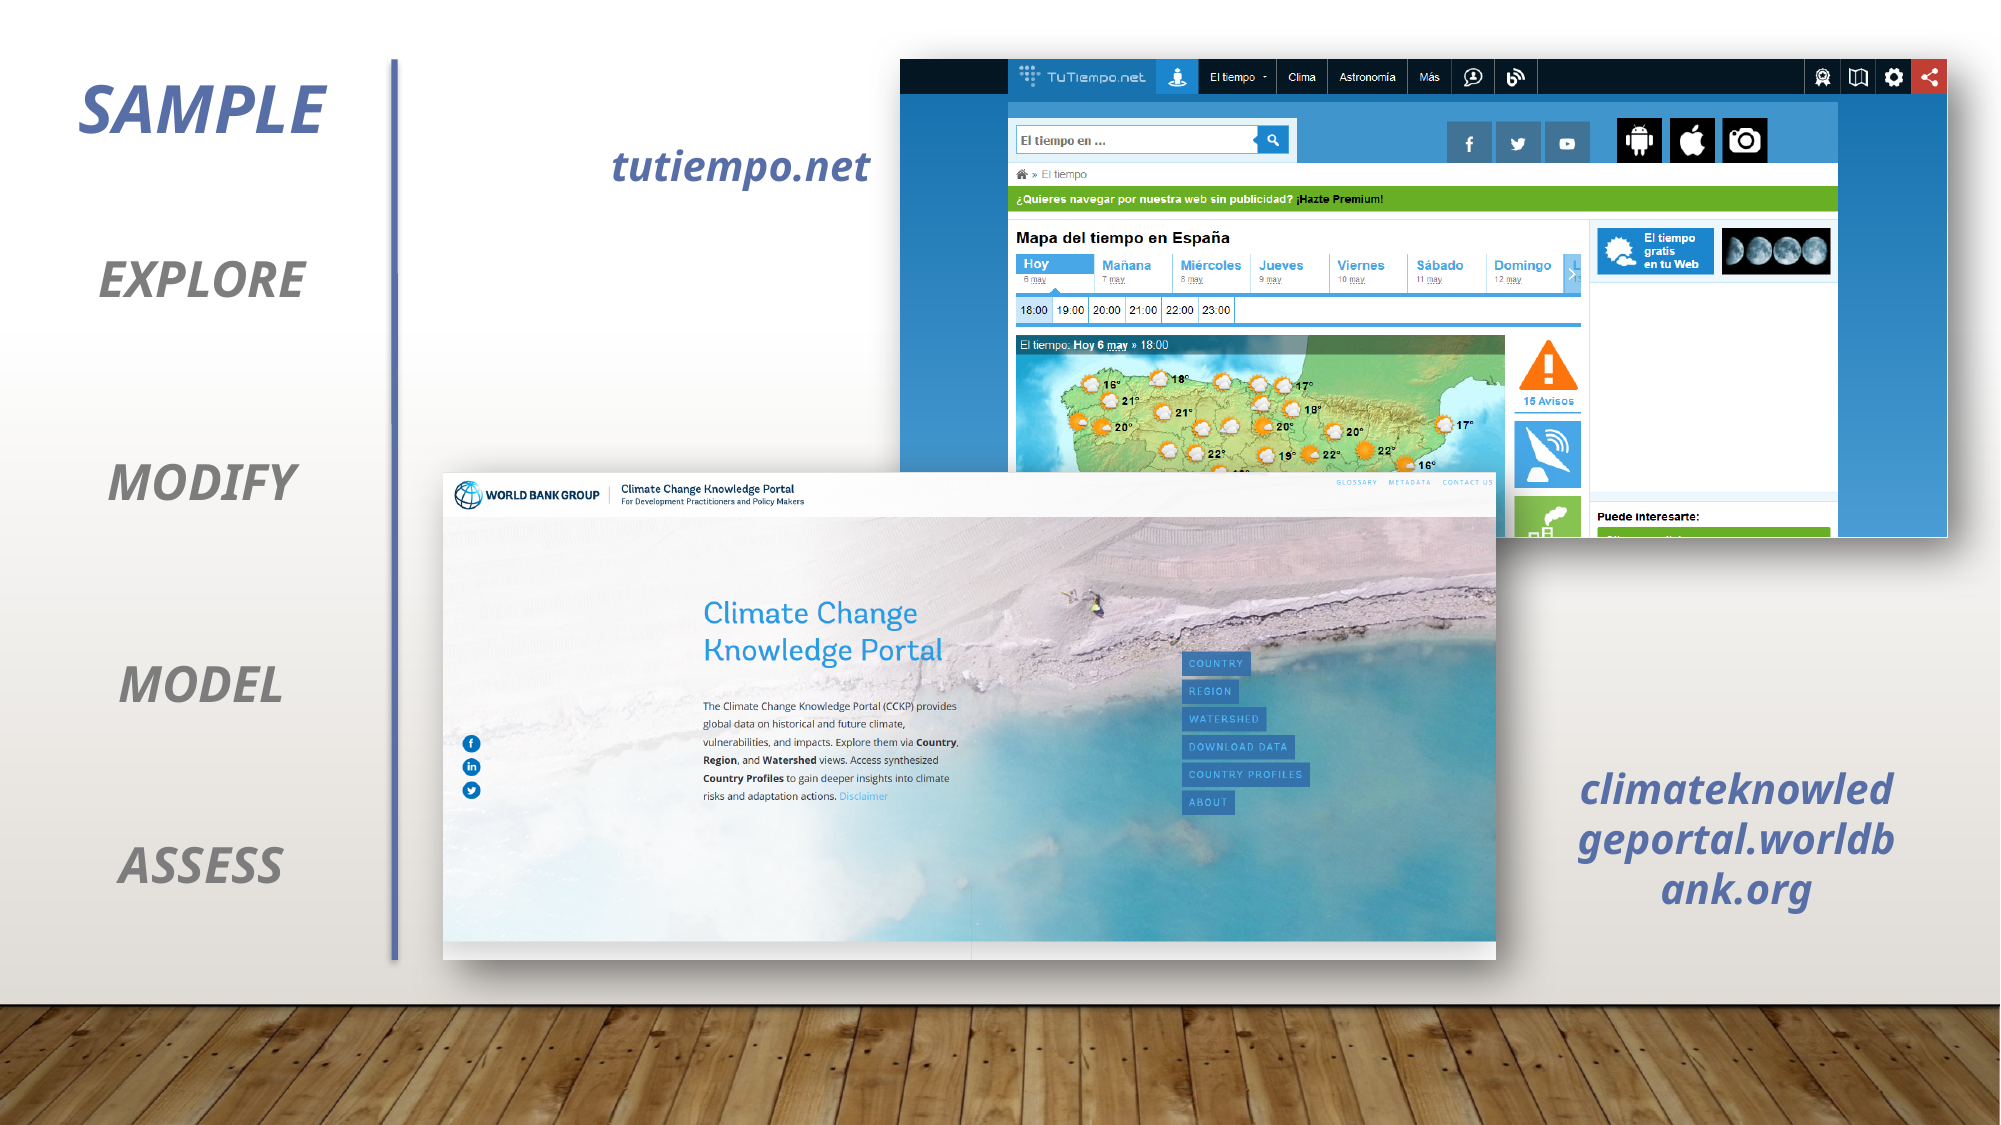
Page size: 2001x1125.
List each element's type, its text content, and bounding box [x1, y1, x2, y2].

text_box [391, 59, 398, 960]
text_box climateknowledgeportal.worldbank.org [1556, 755, 1917, 971]
picture [442, 59, 1948, 960]
picture [0, 1007, 2000, 1125]
text_box tutiempo.net [512, 132, 895, 197]
text_box MODEL [50, 645, 354, 720]
text_box MODIFY [50, 442, 354, 518]
text_box SAMPLE [50, 59, 354, 154]
text_box ASSESS [50, 826, 354, 902]
text_box EXPLORE [50, 240, 354, 316]
